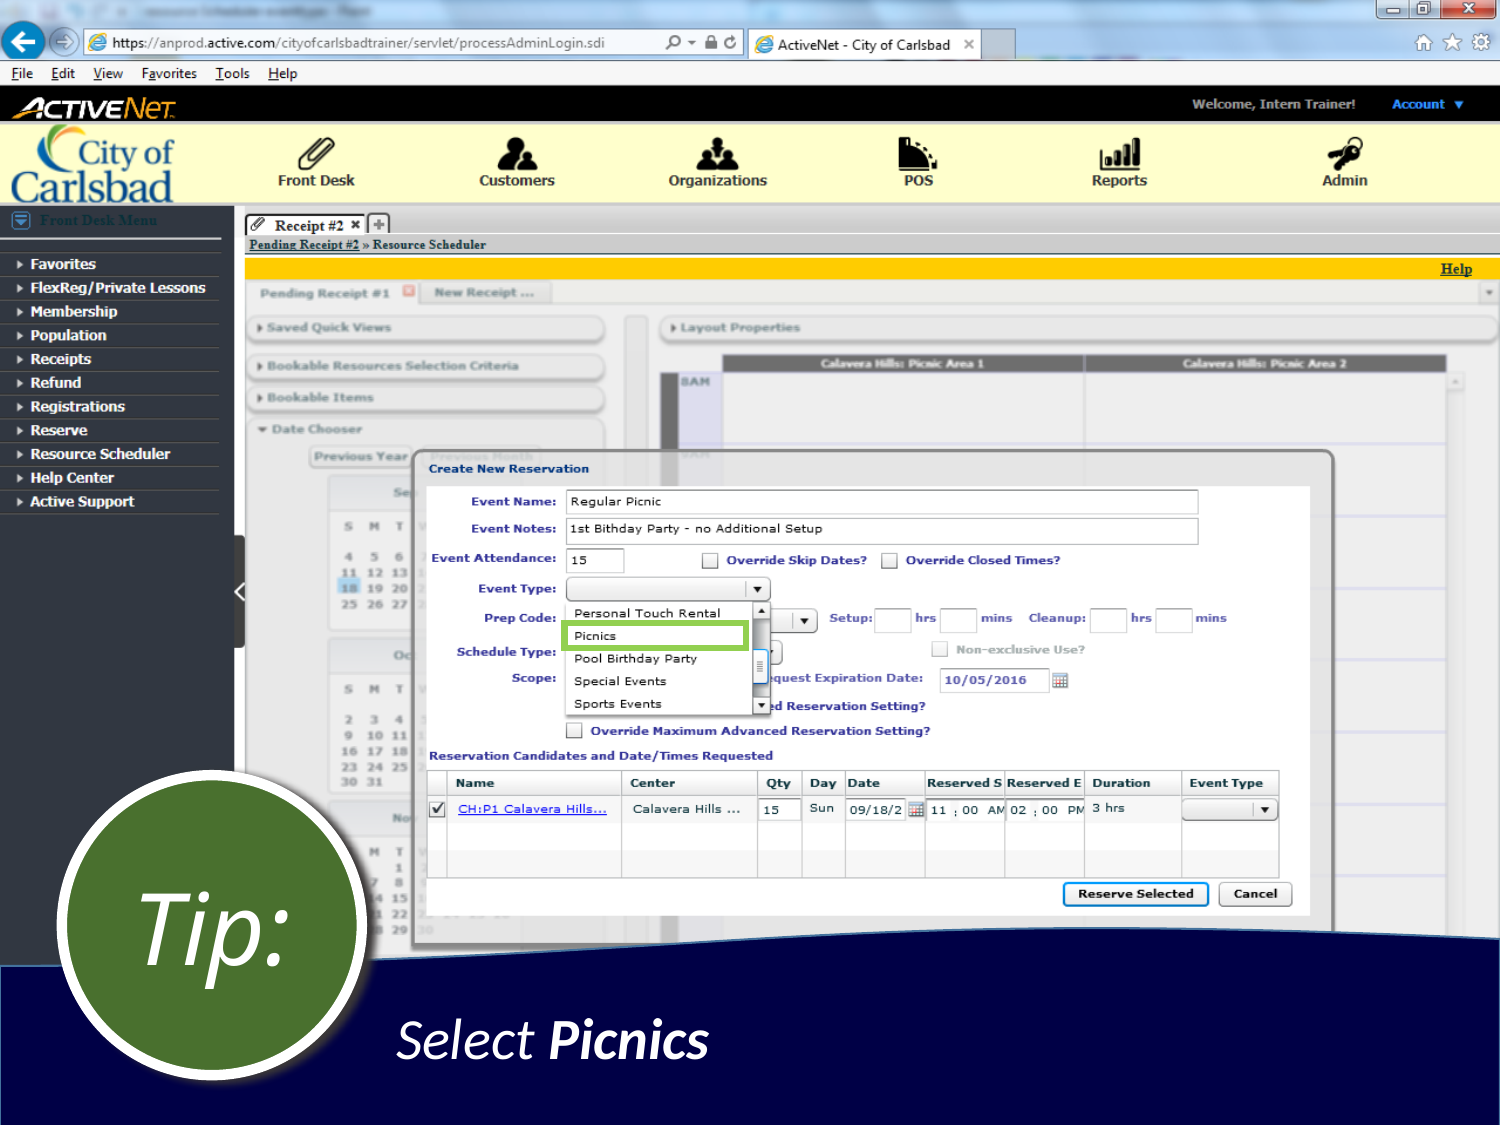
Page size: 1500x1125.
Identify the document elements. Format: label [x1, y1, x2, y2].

picture [0, 0, 1500, 775]
text_box [0, 775, 1500, 1125]
